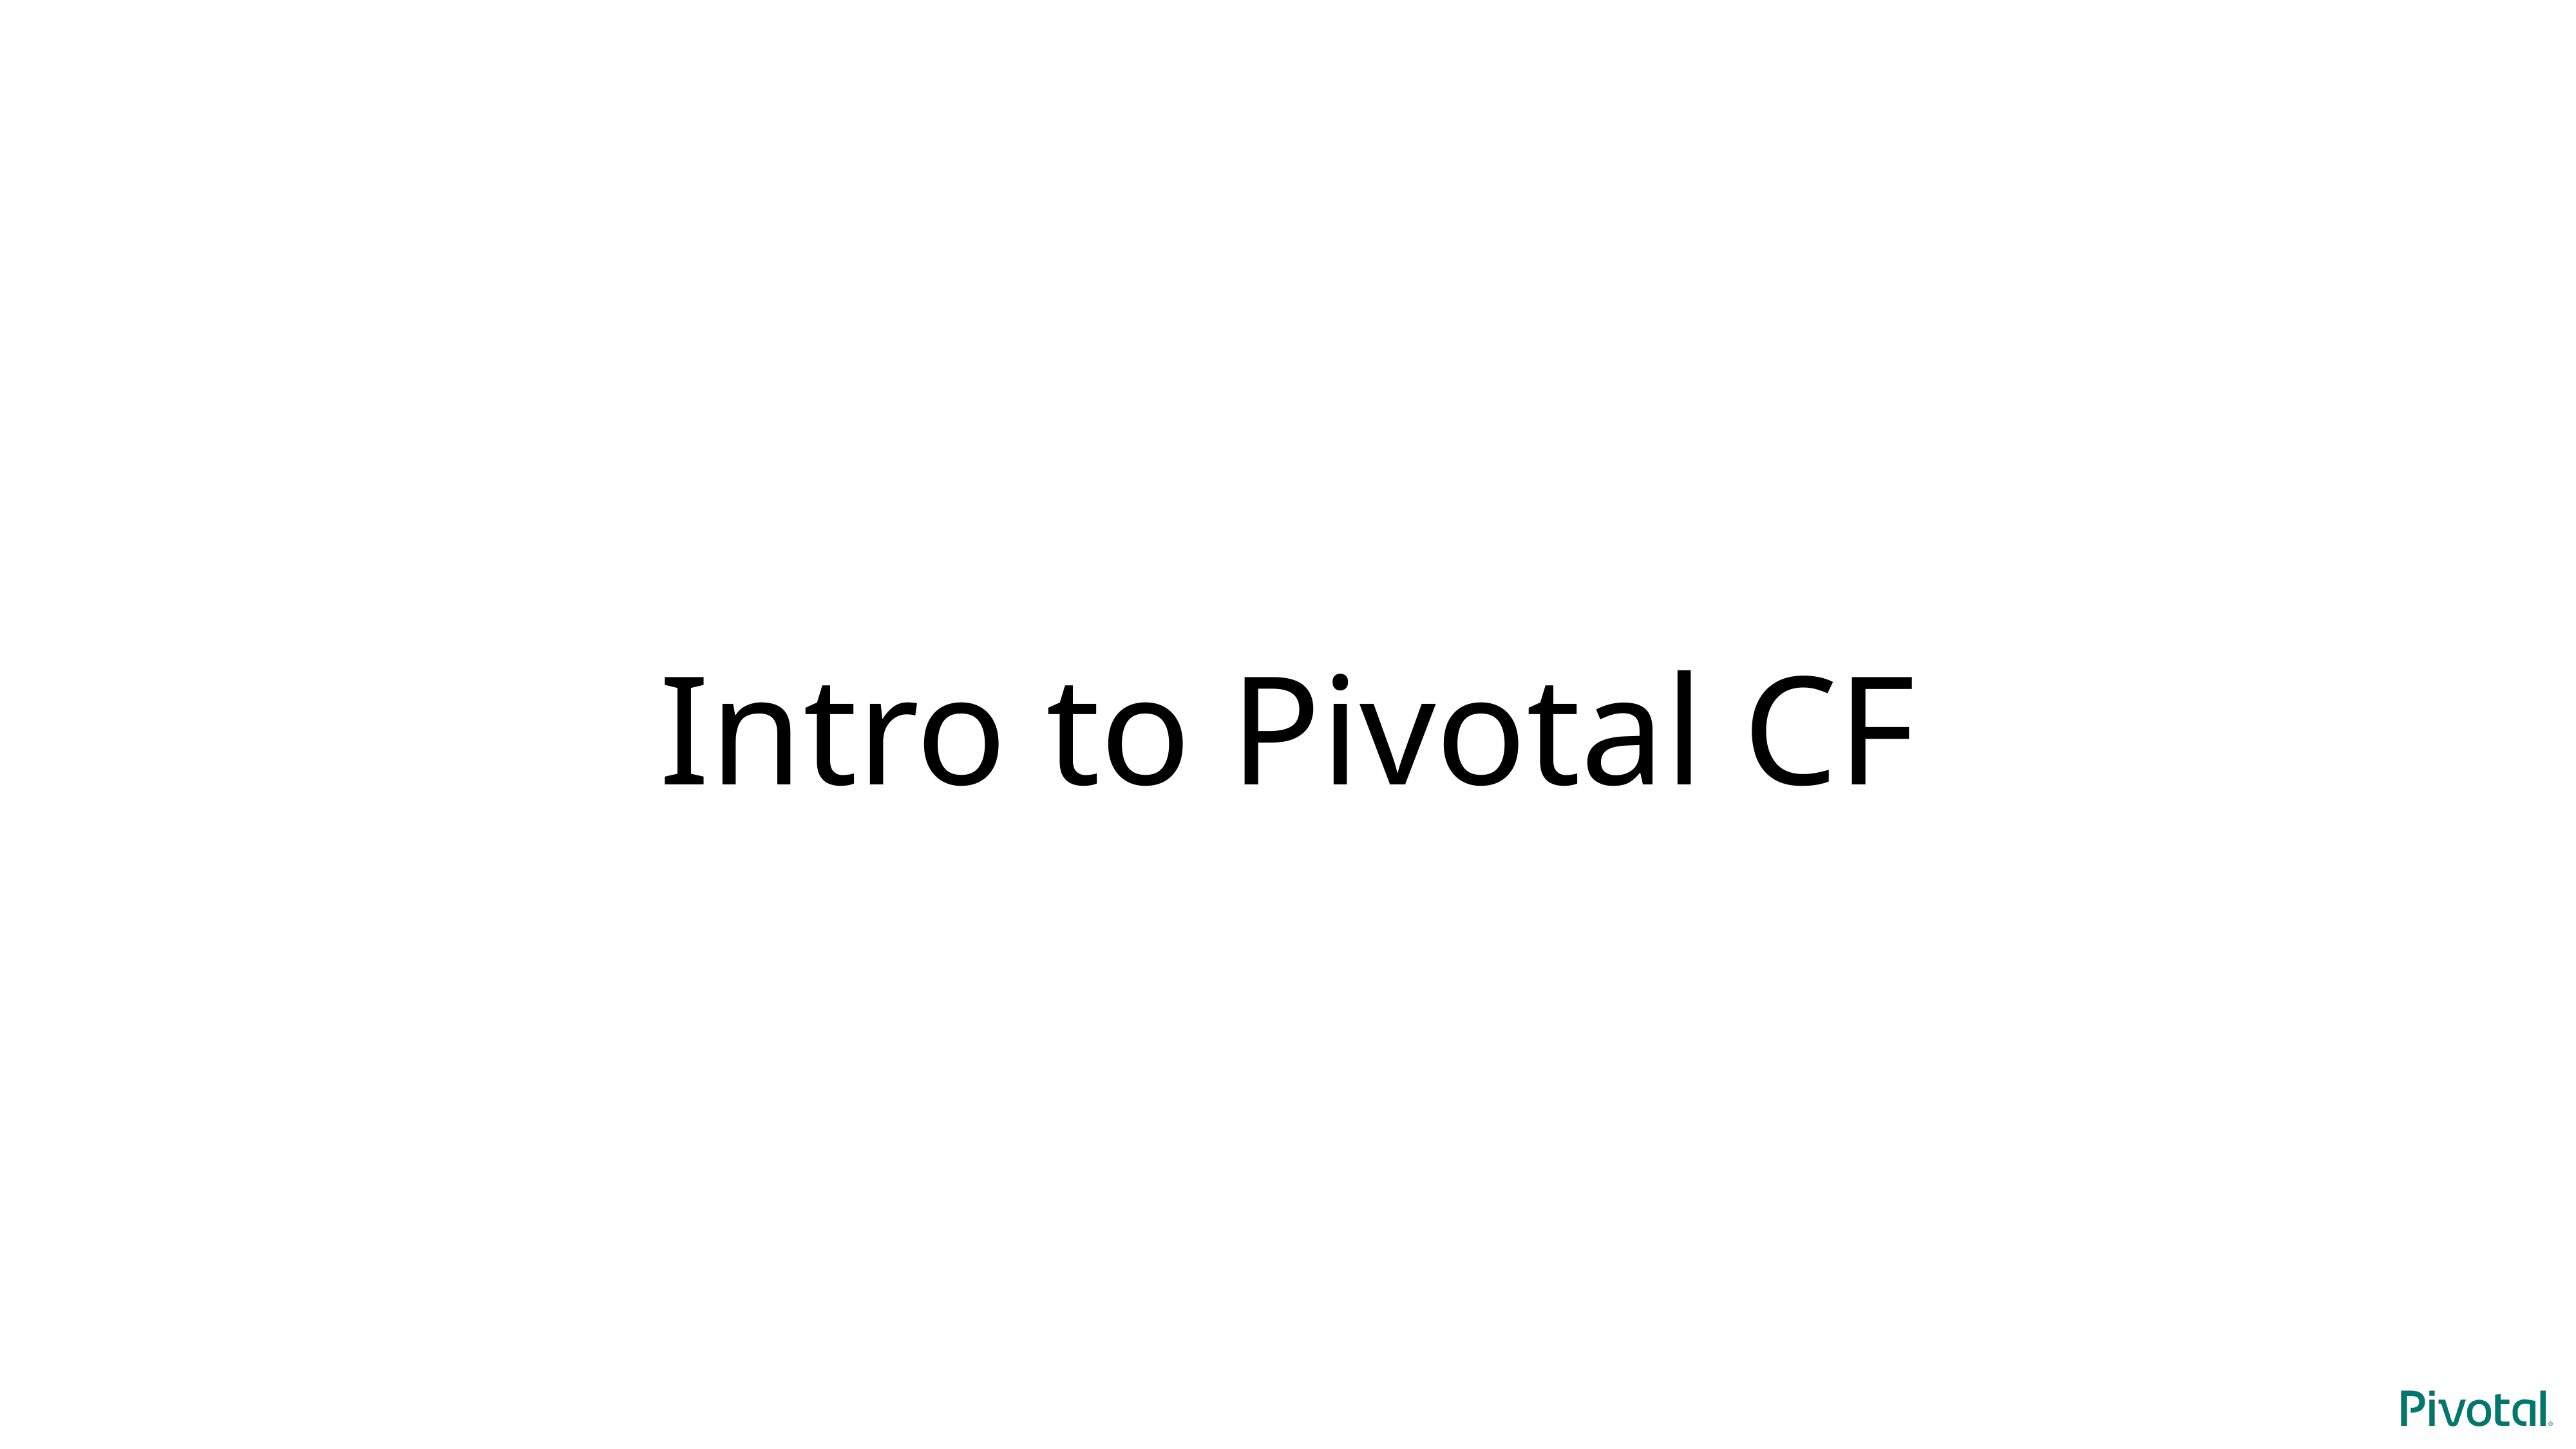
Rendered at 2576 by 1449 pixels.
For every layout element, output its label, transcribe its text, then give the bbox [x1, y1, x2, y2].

title Intro to Pivotal CF [187, 478, 2389, 971]
picture [2339, 1356, 2576, 1449]
